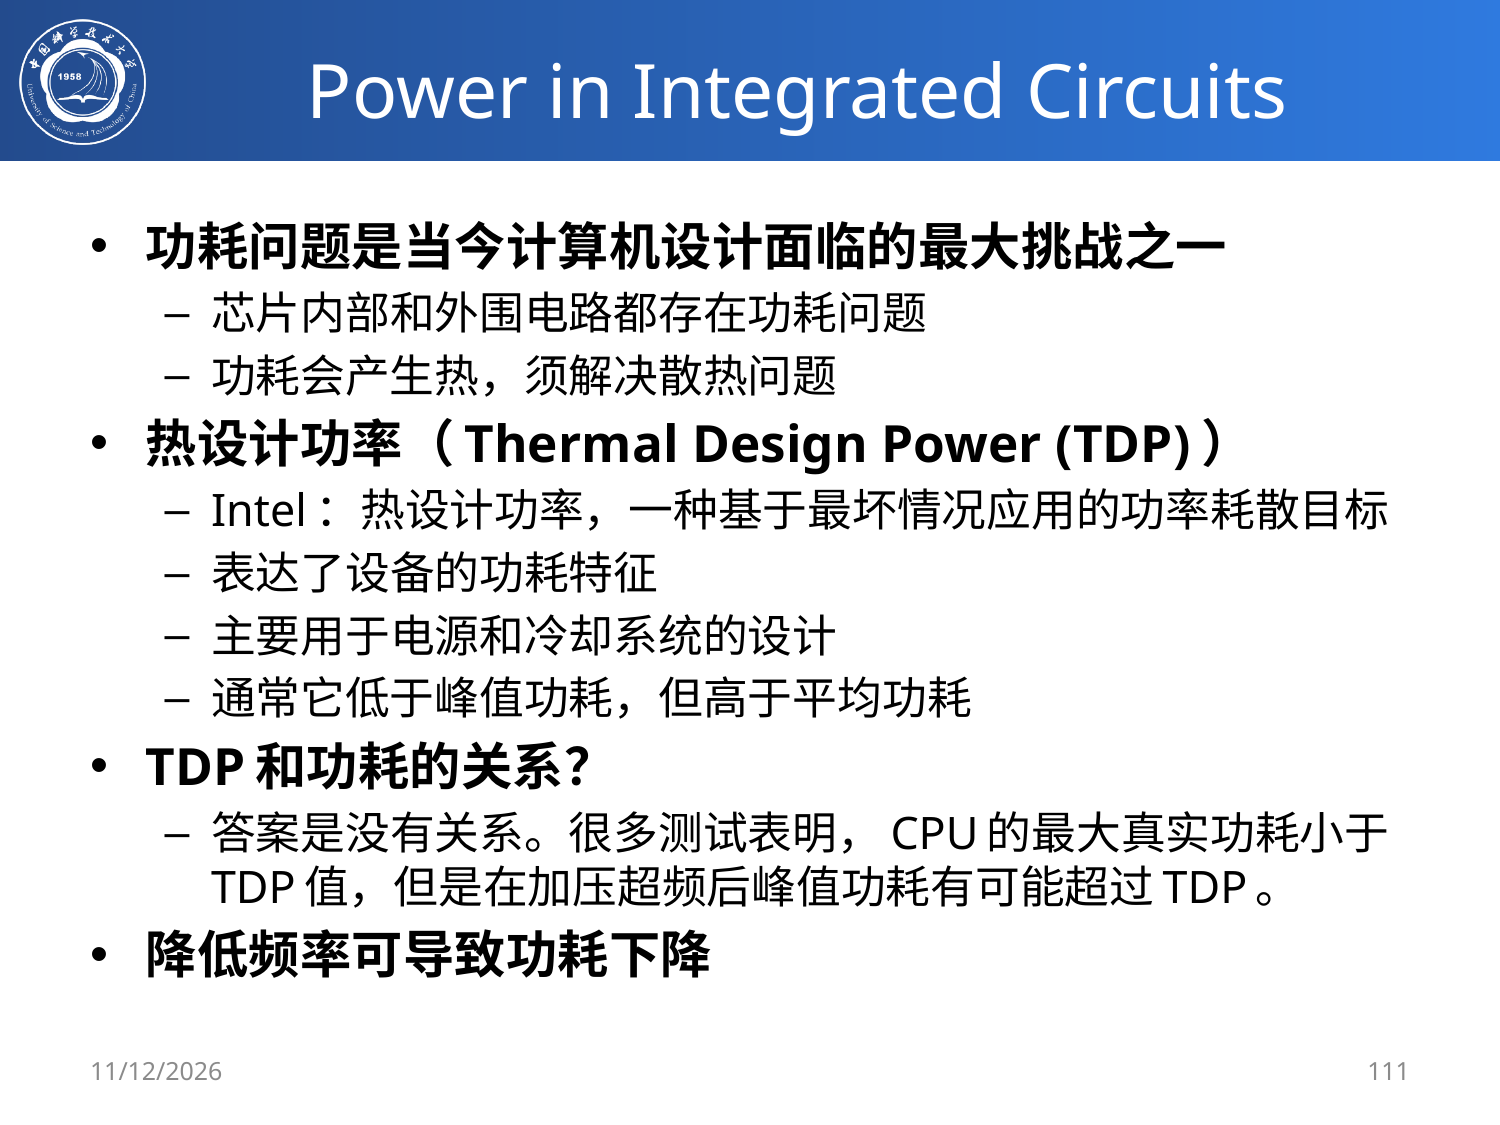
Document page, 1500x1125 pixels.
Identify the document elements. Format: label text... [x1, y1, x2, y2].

picture [19, 19, 146, 145]
title Power in Integrated Circuits [169, 24, 1425, 153]
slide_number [75, 1042, 425, 1103]
slide_number 111 [1074, 1042, 1425, 1103]
list 功耗问题是当今计算机设计面临的最大挑战之一 芯片内部和外围电路都存在功耗问题 功耗会产生热，须解决散热问题 热设计功率（Thermal Design Power (TDP)） Intel：热设计功率，一种基于最坏情况应用的功率耗散目标 表达了设备的功耗特征 主要用于电源和冷却系统的设计 通常它低于峰值功耗，但高于平均功耗 TDP和功耗的关系？ 答案是没有关系。很多测试表明，CPU的最大真实功耗小于TDP值，但是在加压超频后峰值功耗有可能超过TDP。 降低频率可导致功耗下降 [75, 206, 1425, 1036]
